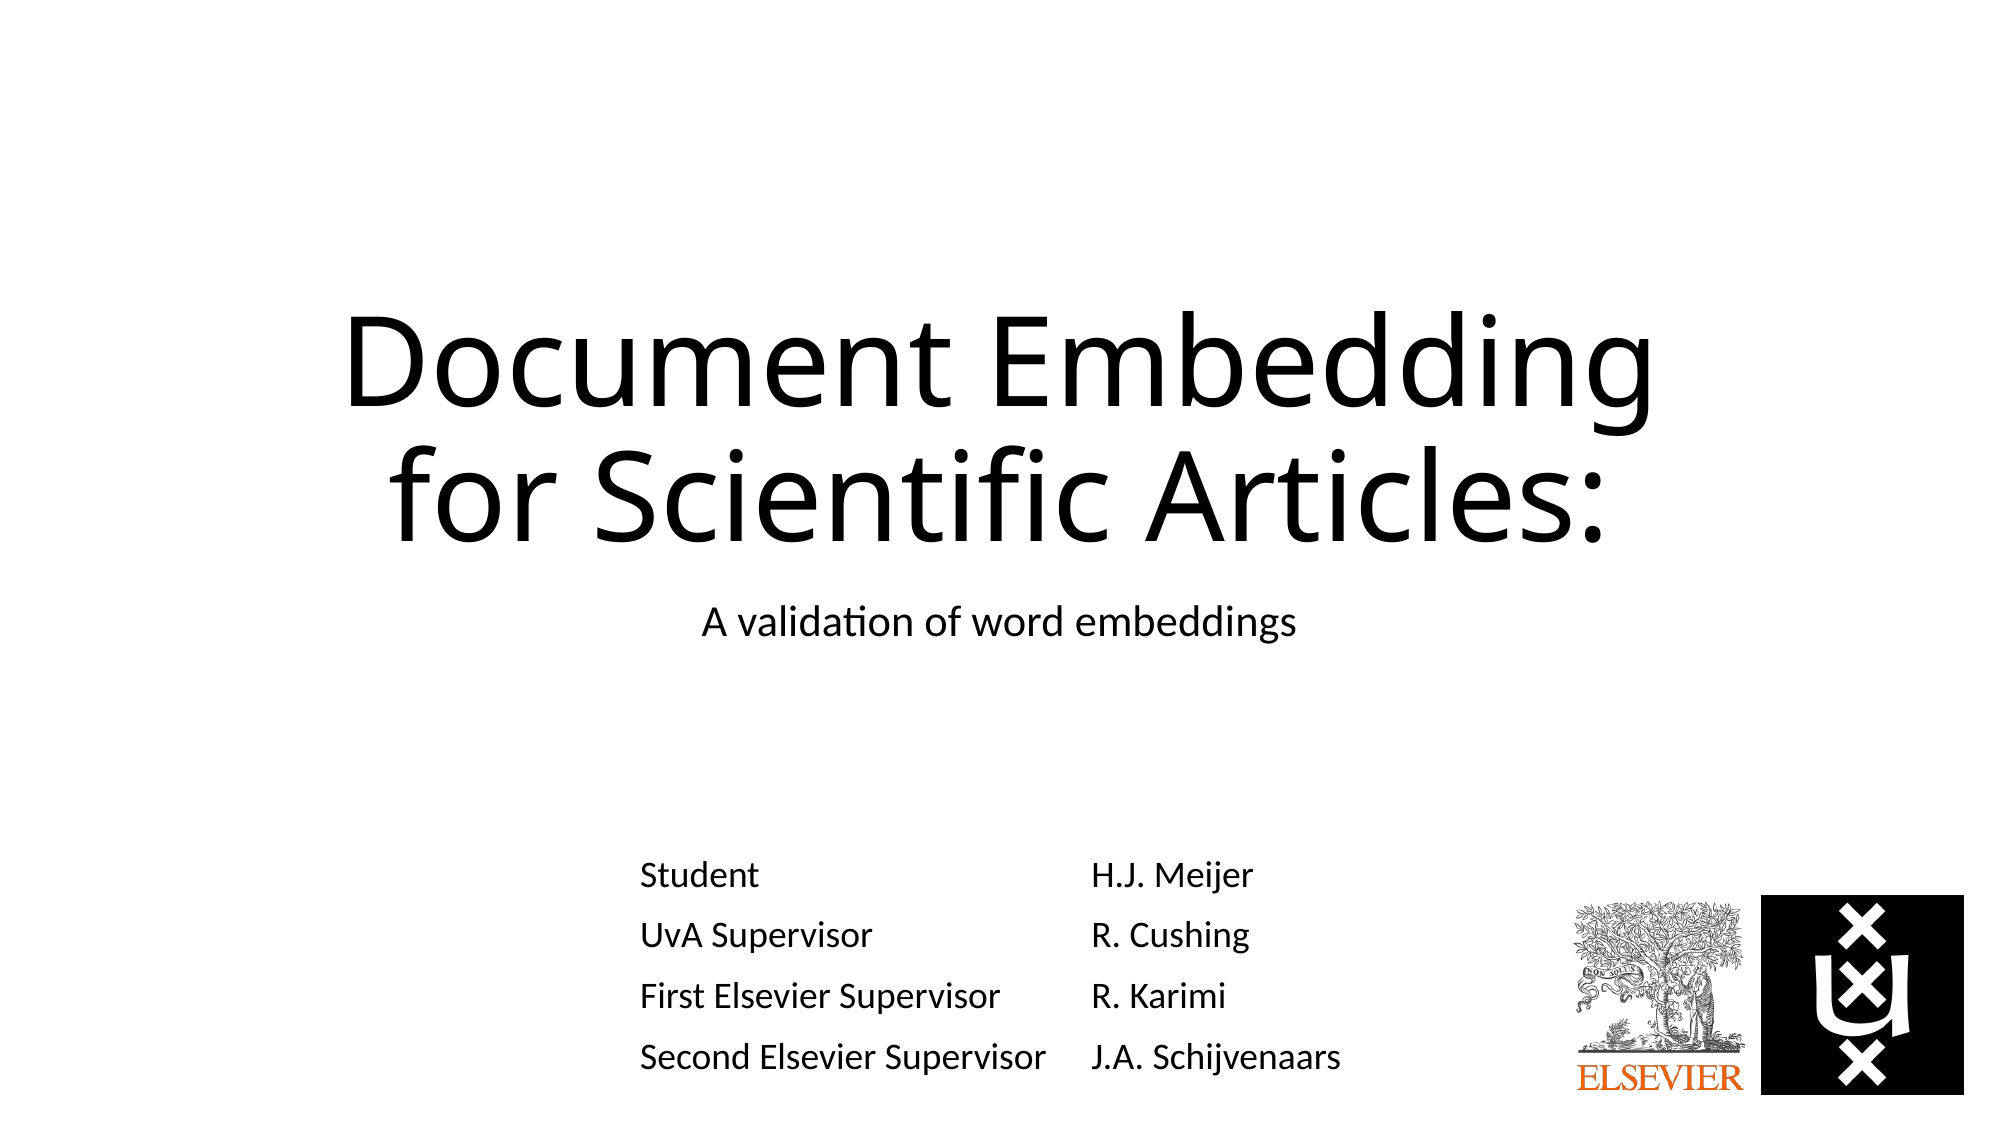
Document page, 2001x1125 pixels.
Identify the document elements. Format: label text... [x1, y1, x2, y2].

picture [1761, 895, 1964, 1095]
table_cell First Elsevier Supervisor [626, 974, 1075, 1033]
table_cell UvA Supervisor [626, 913, 1075, 972]
table_cell R. Karimi [1077, 974, 1374, 1033]
title Document Embedding for Scientific Articles: [249, 184, 1750, 576]
subtitle A validation of word embeddings [249, 590, 1750, 654]
table_cell J.A. Schijvenaars [1077, 1035, 1374, 1094]
table_cell R. Cushing [1077, 913, 1374, 972]
table_header Student [626, 852, 1075, 911]
table_cell Second Elsevier Supervisor [626, 1035, 1075, 1094]
table_header H.J. Meijer [1077, 852, 1374, 911]
picture [1568, 895, 1750, 1095]
